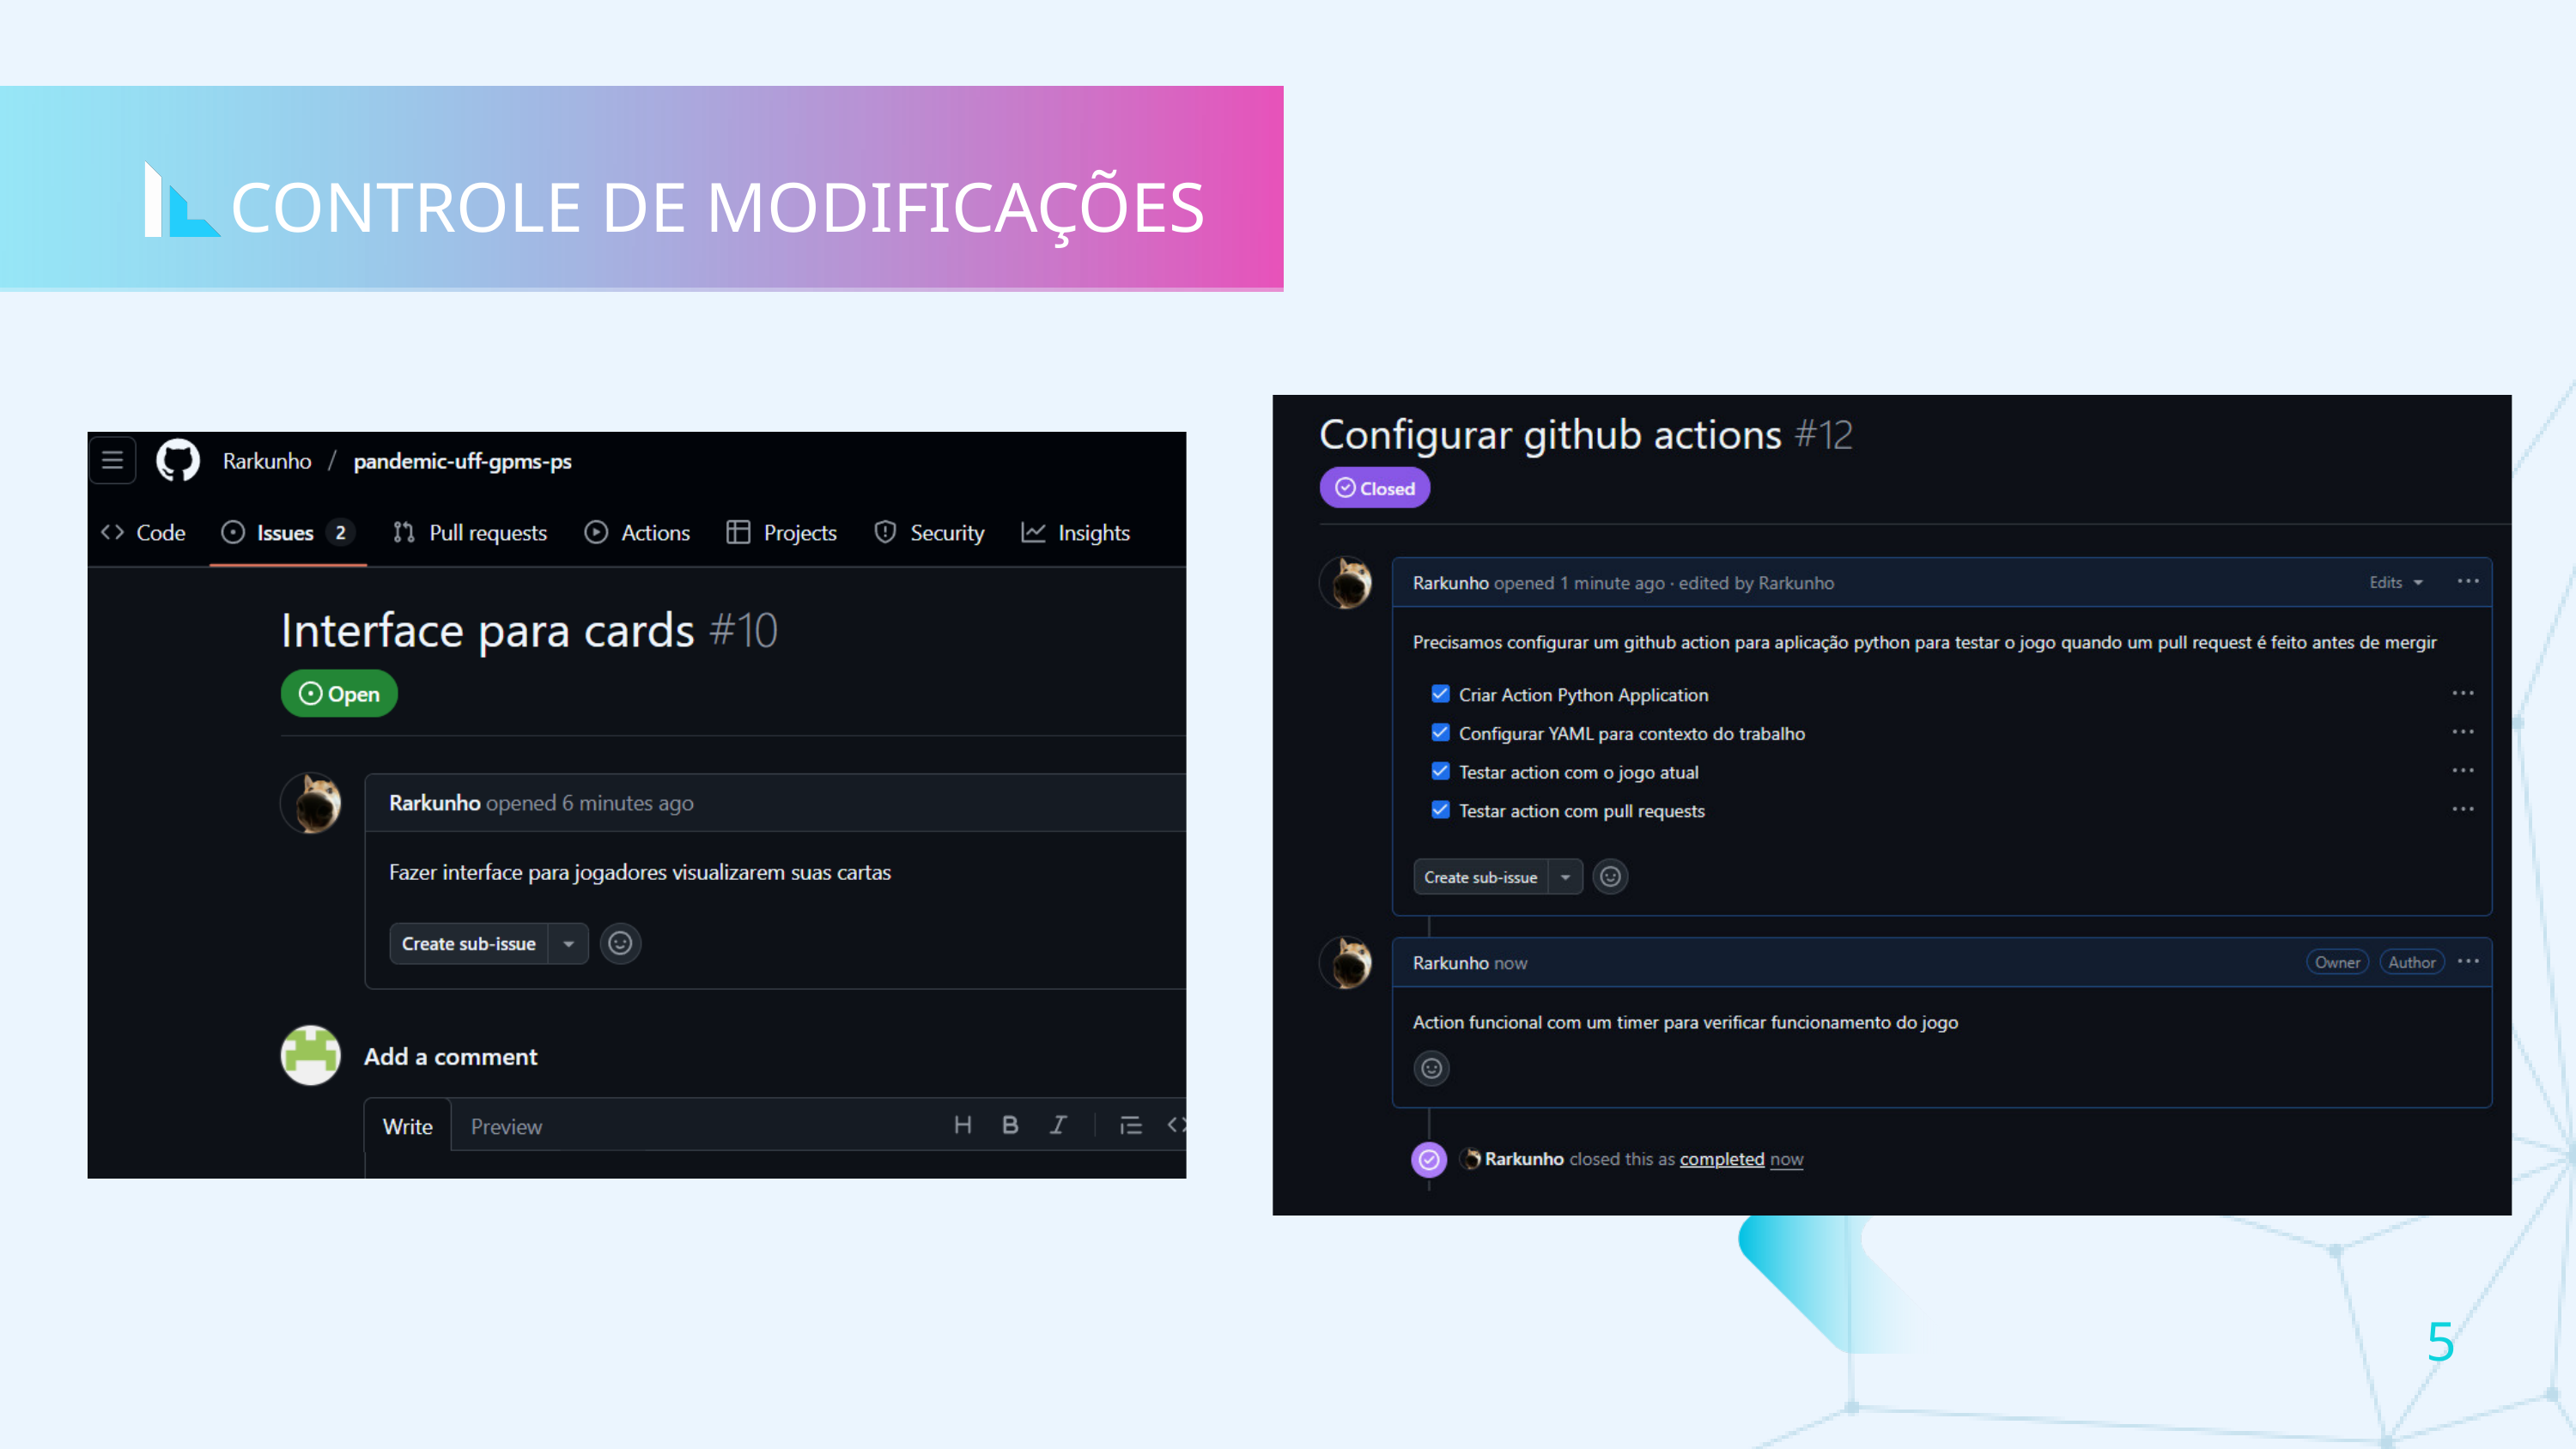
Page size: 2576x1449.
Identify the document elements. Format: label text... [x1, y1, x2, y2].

text_box [1736, 1216, 1966, 1354]
text_box [144, 161, 164, 237]
text_box [1186, 144, 2576, 1449]
text_box [0, 86, 1289, 292]
text_box CONTROLE DE MODIFICAÇÕES [164, 155, 1273, 246]
text_box [1273, 395, 2512, 1216]
text_box [88, 432, 1187, 1179]
text_box 5 [2426, 1296, 2458, 1373]
